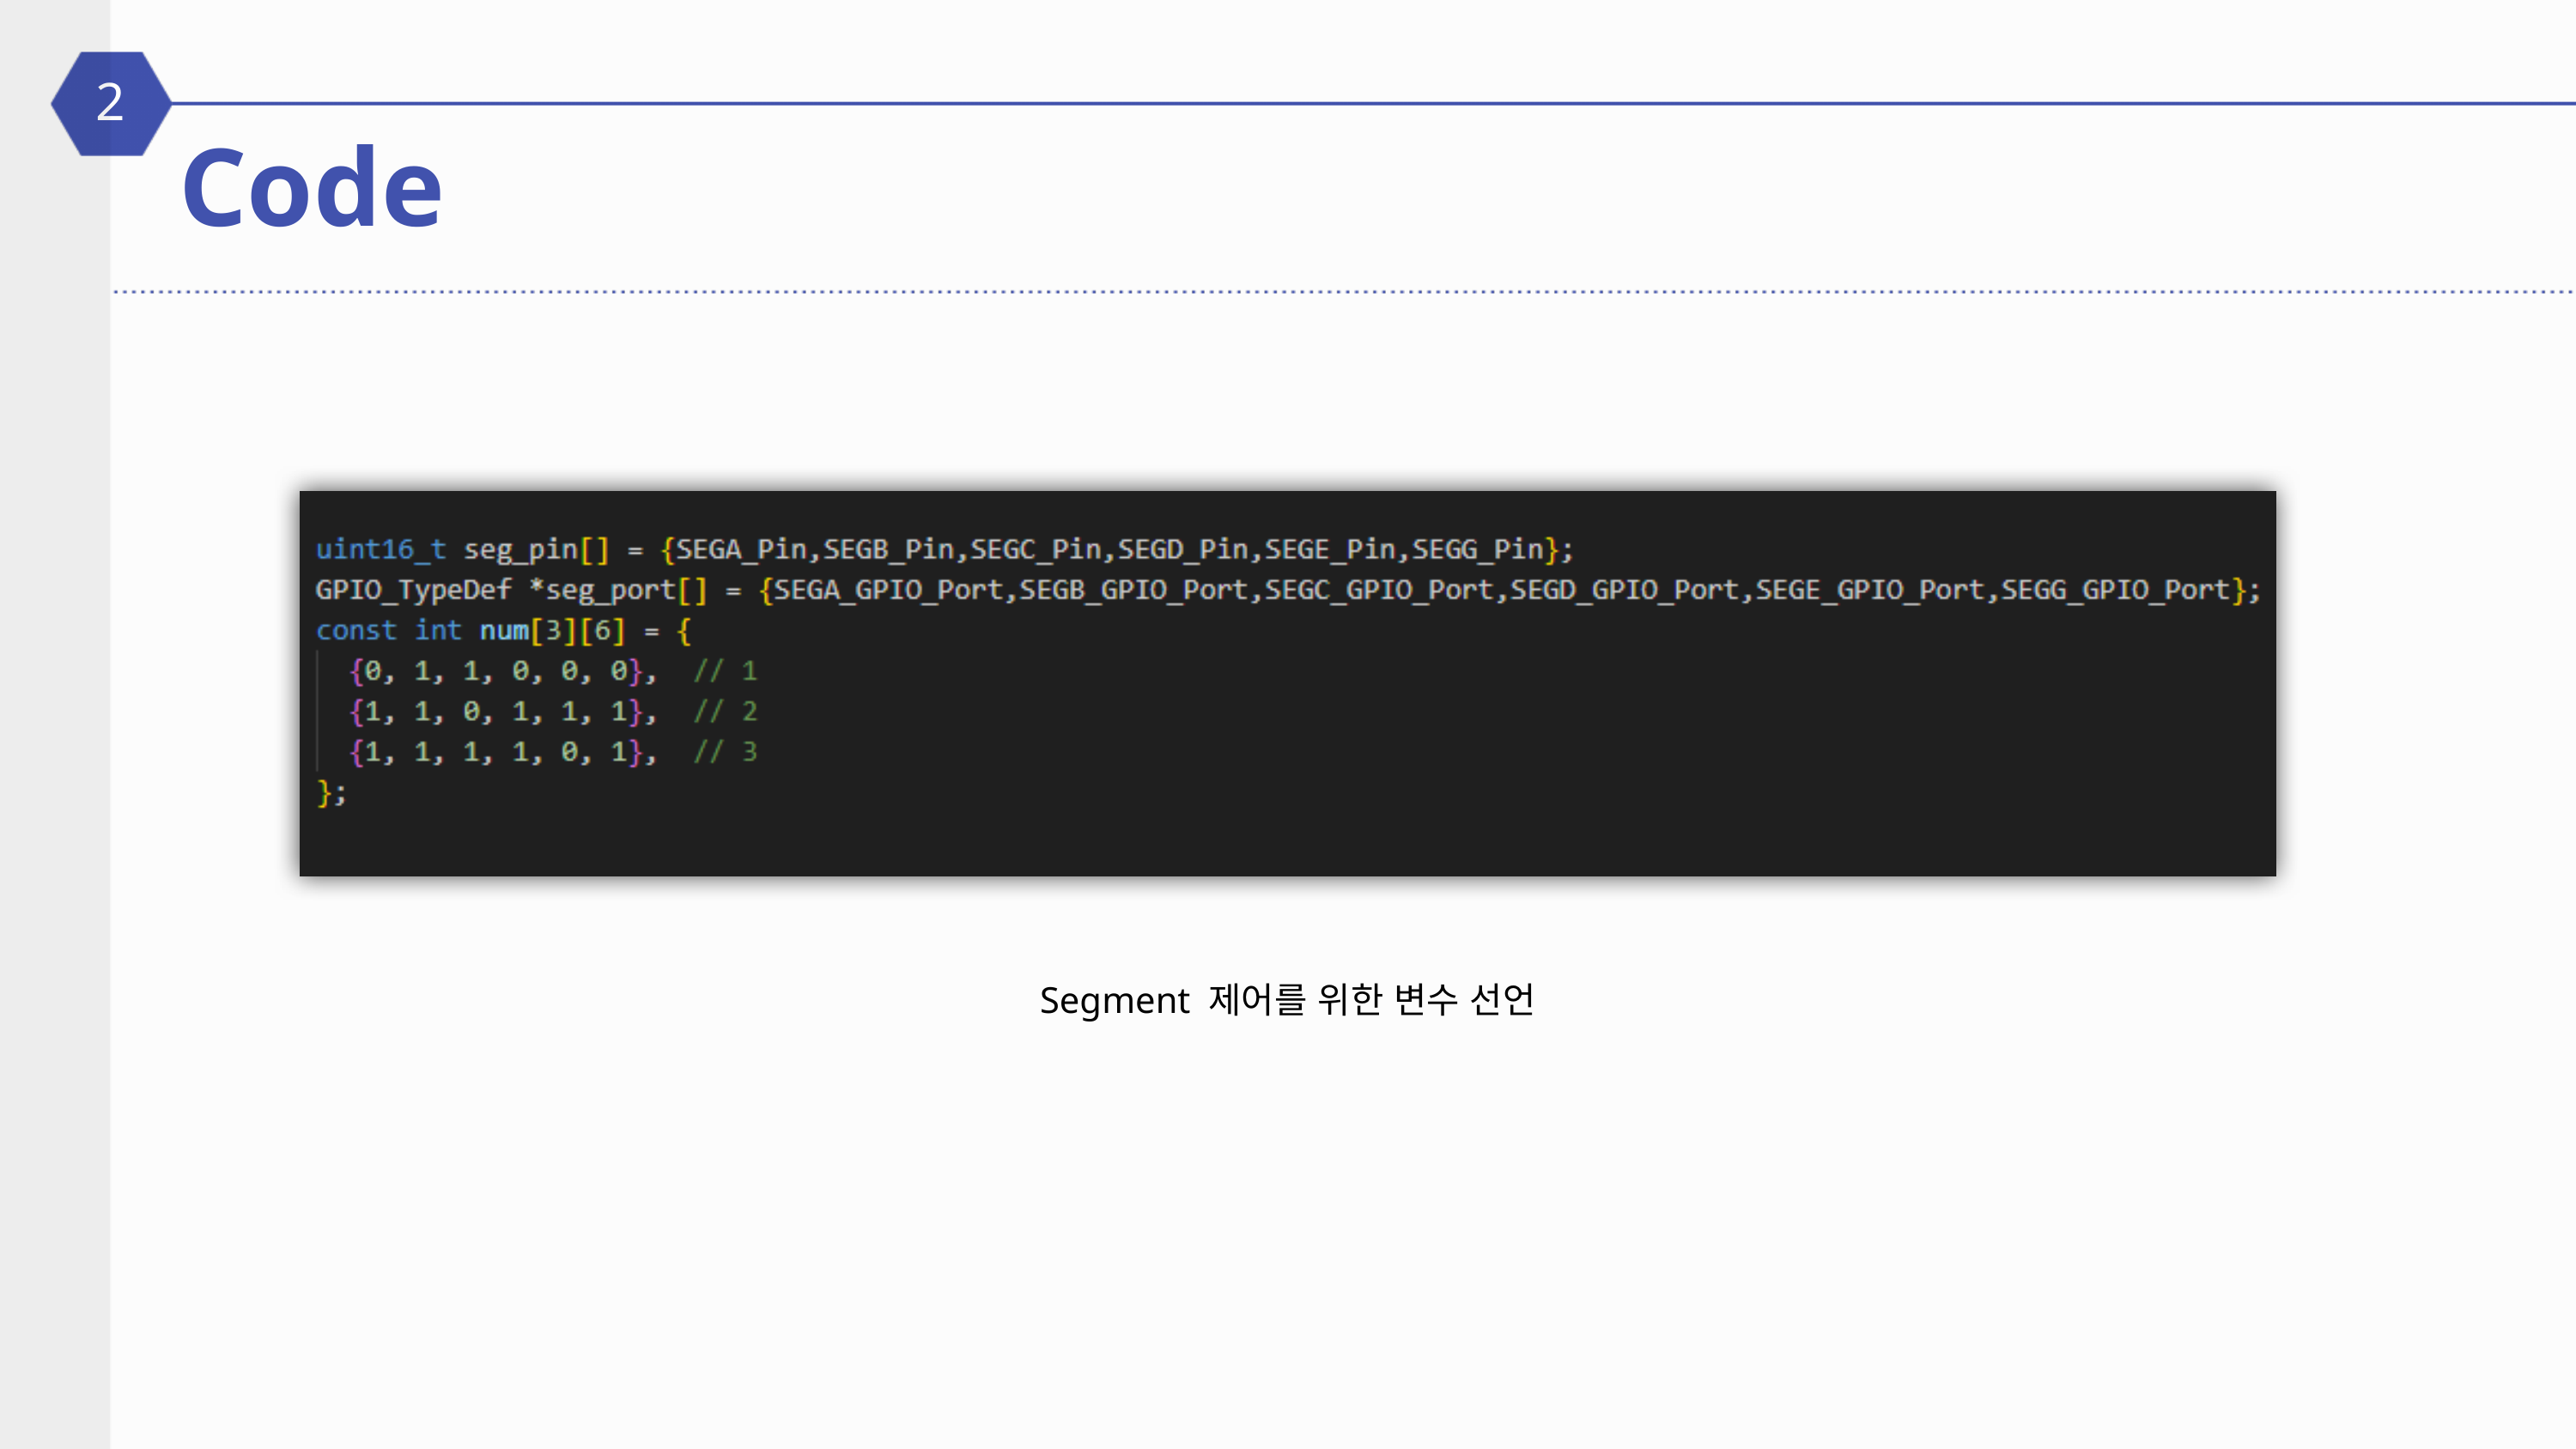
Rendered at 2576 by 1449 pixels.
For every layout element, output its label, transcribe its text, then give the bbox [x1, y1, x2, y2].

picture [300, 491, 2276, 876]
text_box Segment 제어를 위한 변수 선언 [1018, 971, 1558, 1027]
picture [0, 0, 2576, 1449]
text_box Code [179, 115, 2031, 264]
